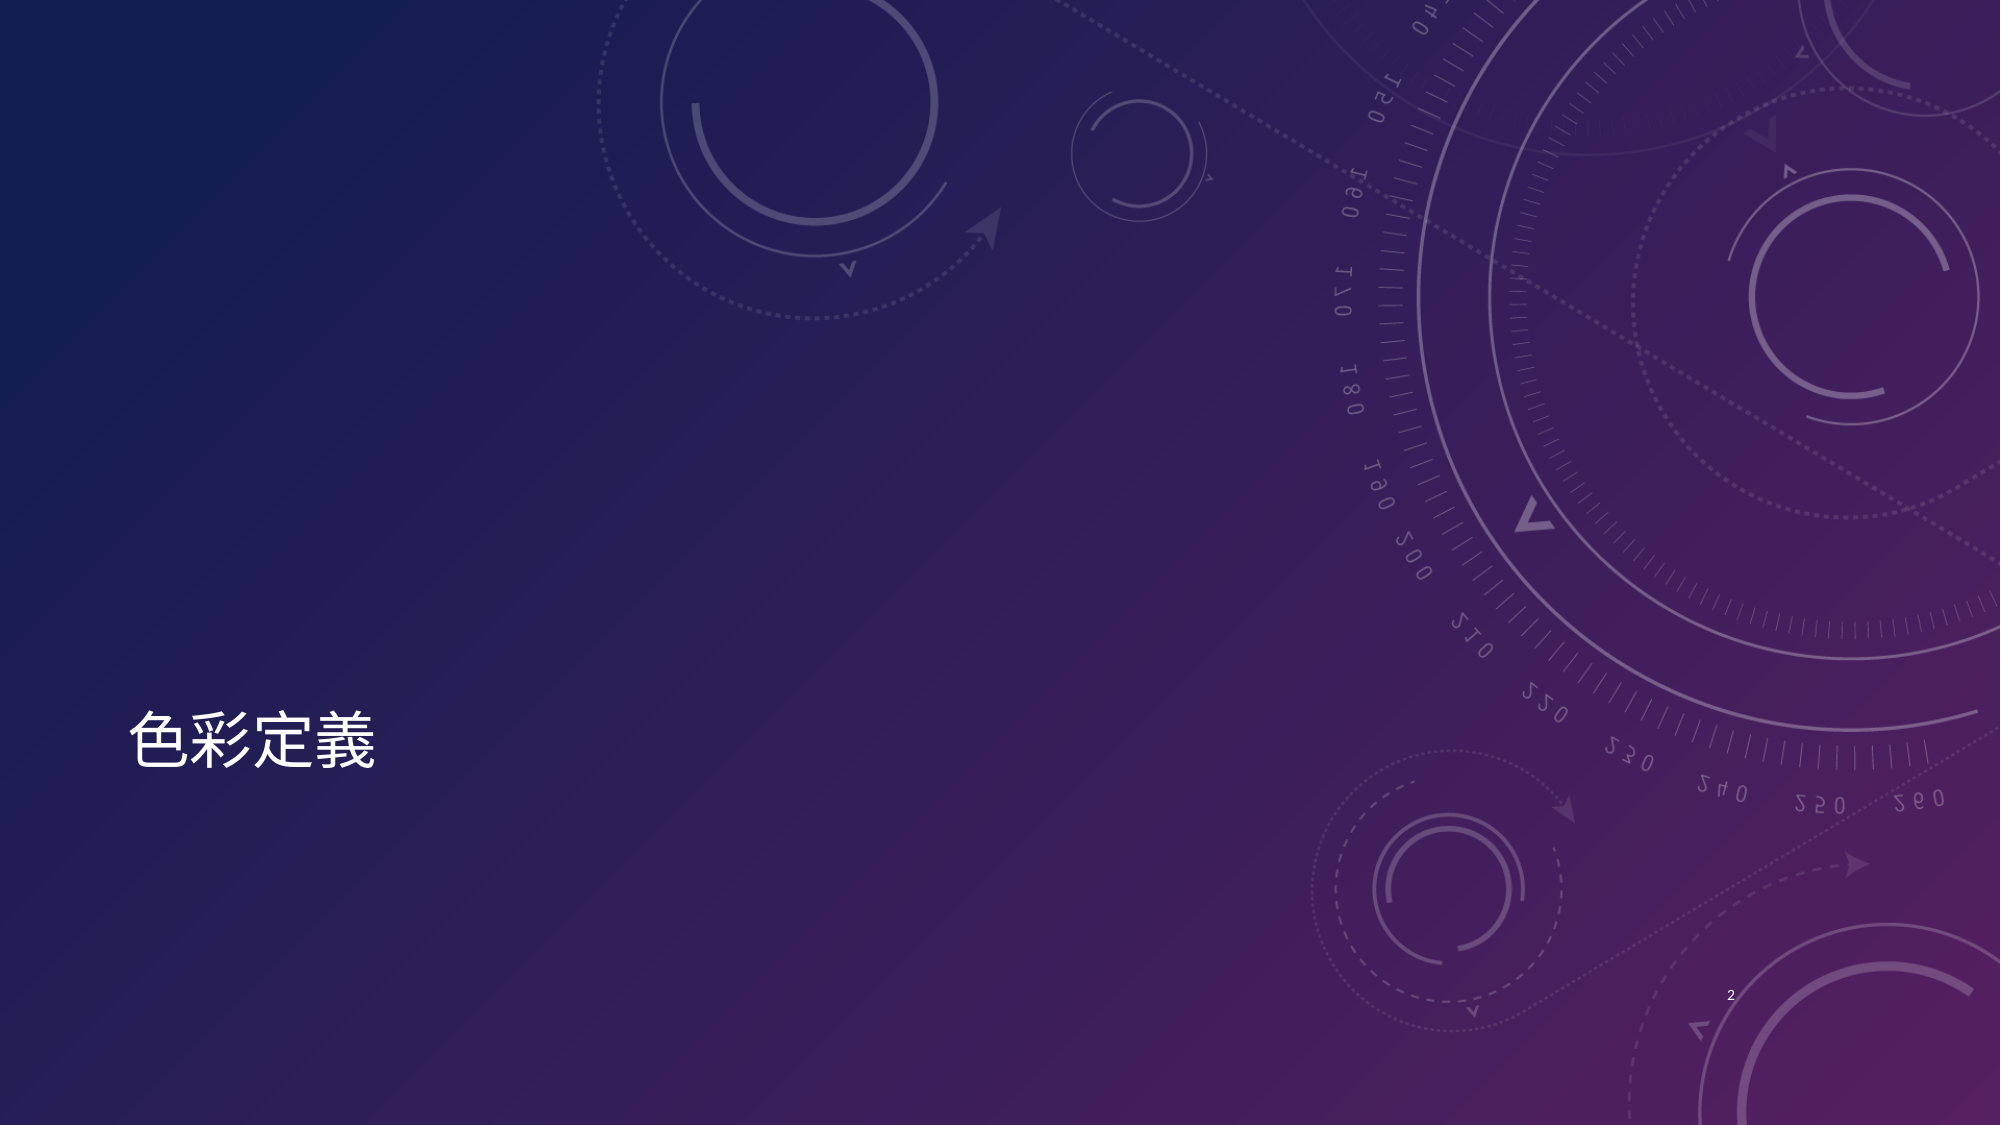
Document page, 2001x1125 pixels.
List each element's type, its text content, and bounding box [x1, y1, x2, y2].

picture [0, 0, 2000, 1125]
slide_number 2 [1681, 963, 1750, 1025]
title 色彩定義 [112, 542, 1775, 784]
